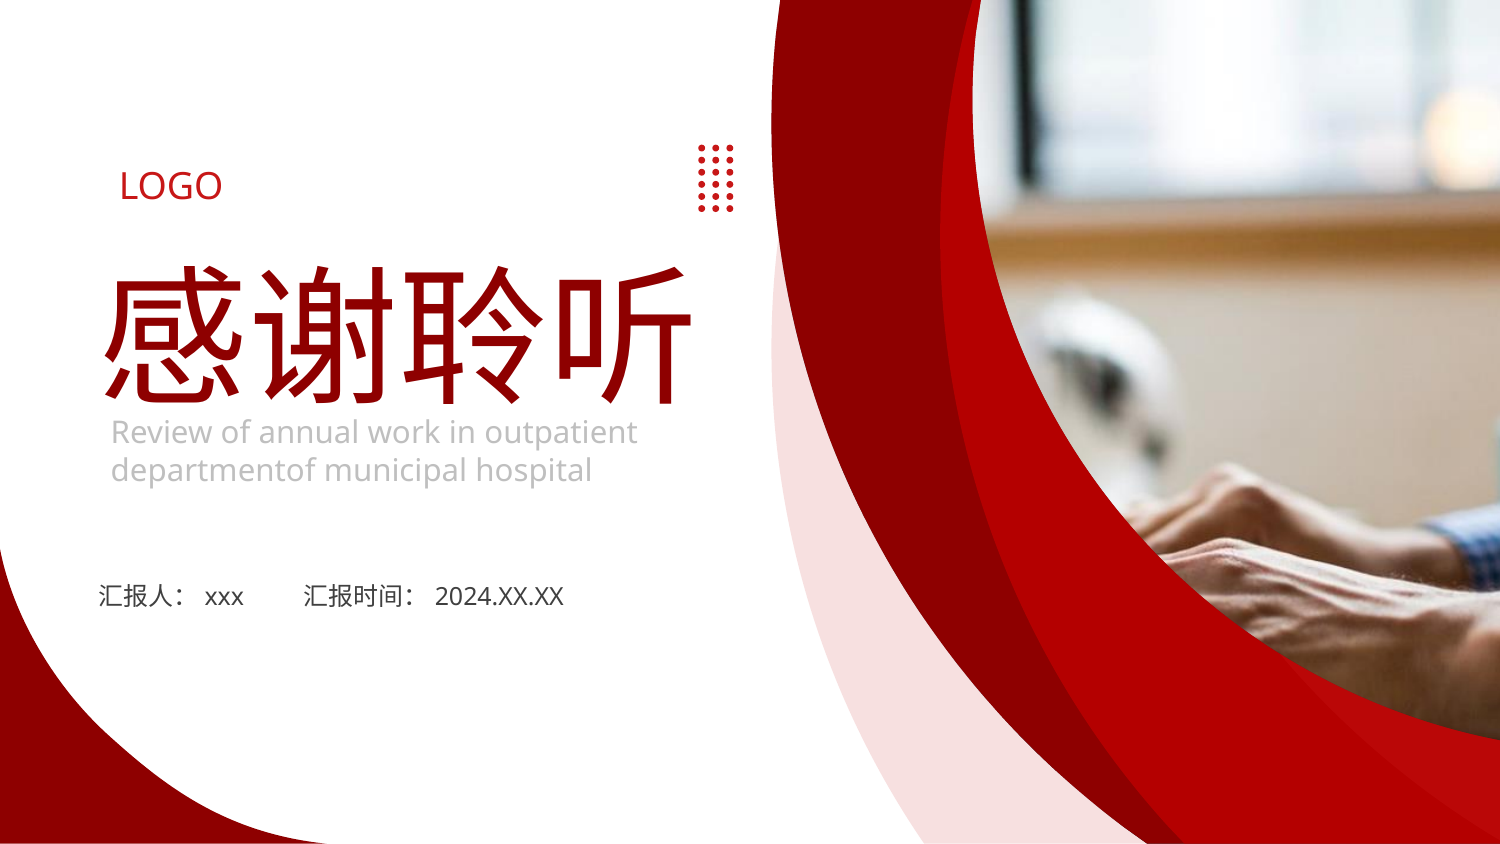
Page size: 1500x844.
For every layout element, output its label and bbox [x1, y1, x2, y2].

text_box [0, 548, 327, 844]
text_box [95, 242, 745, 495]
text_box [303, 580, 565, 611]
text_box [98, 580, 245, 611]
text_box [682, 160, 750, 196]
picture [771, 0, 1500, 844]
text_box [118, 161, 224, 207]
